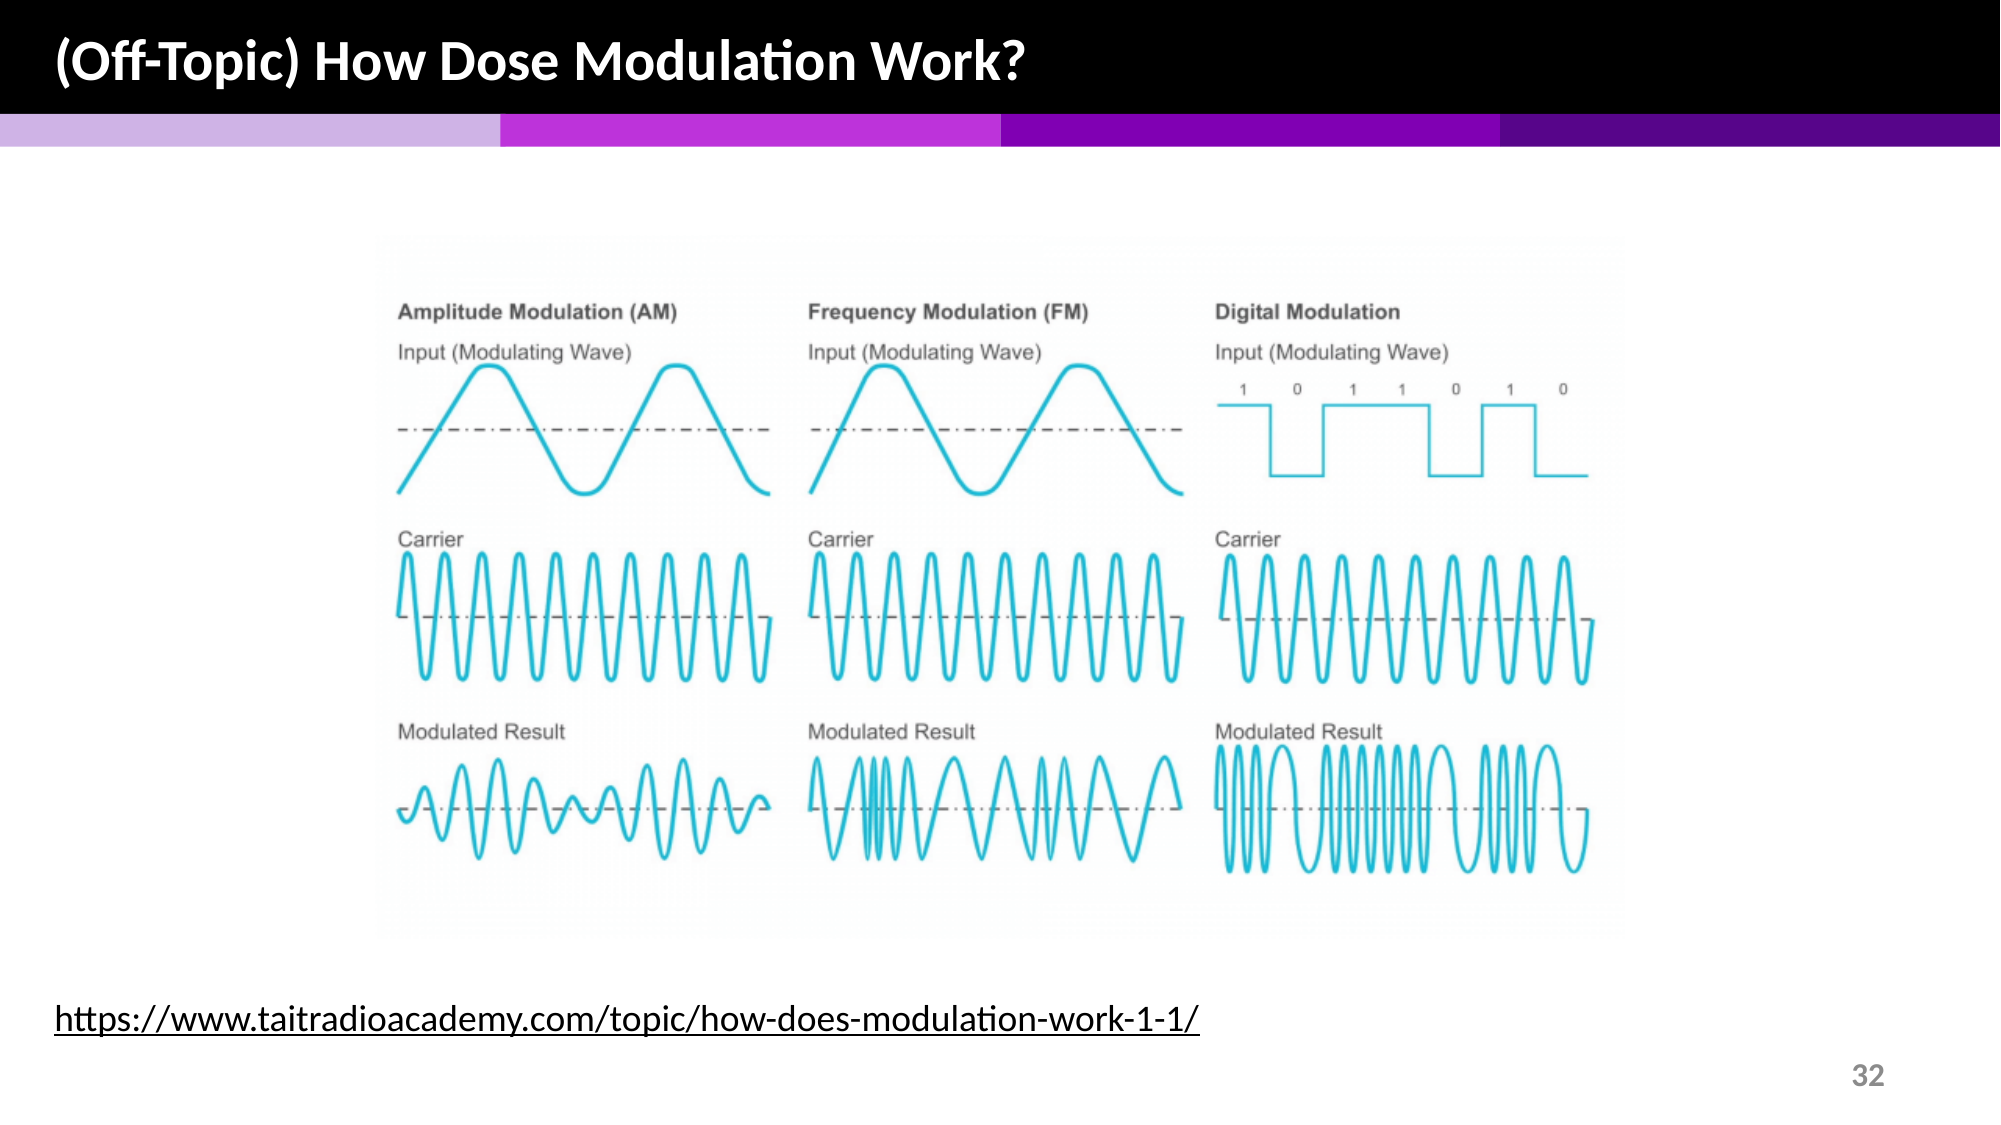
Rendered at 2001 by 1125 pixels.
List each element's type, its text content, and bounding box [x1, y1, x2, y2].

text_box https://www.taitradioacademy.com/topic/how-does-modulation-work-1-1/ [39, 986, 1682, 1047]
picture [374, 235, 1626, 939]
list (Off-Topic) How Dose Modulation Work? [39, 1, 1964, 114]
